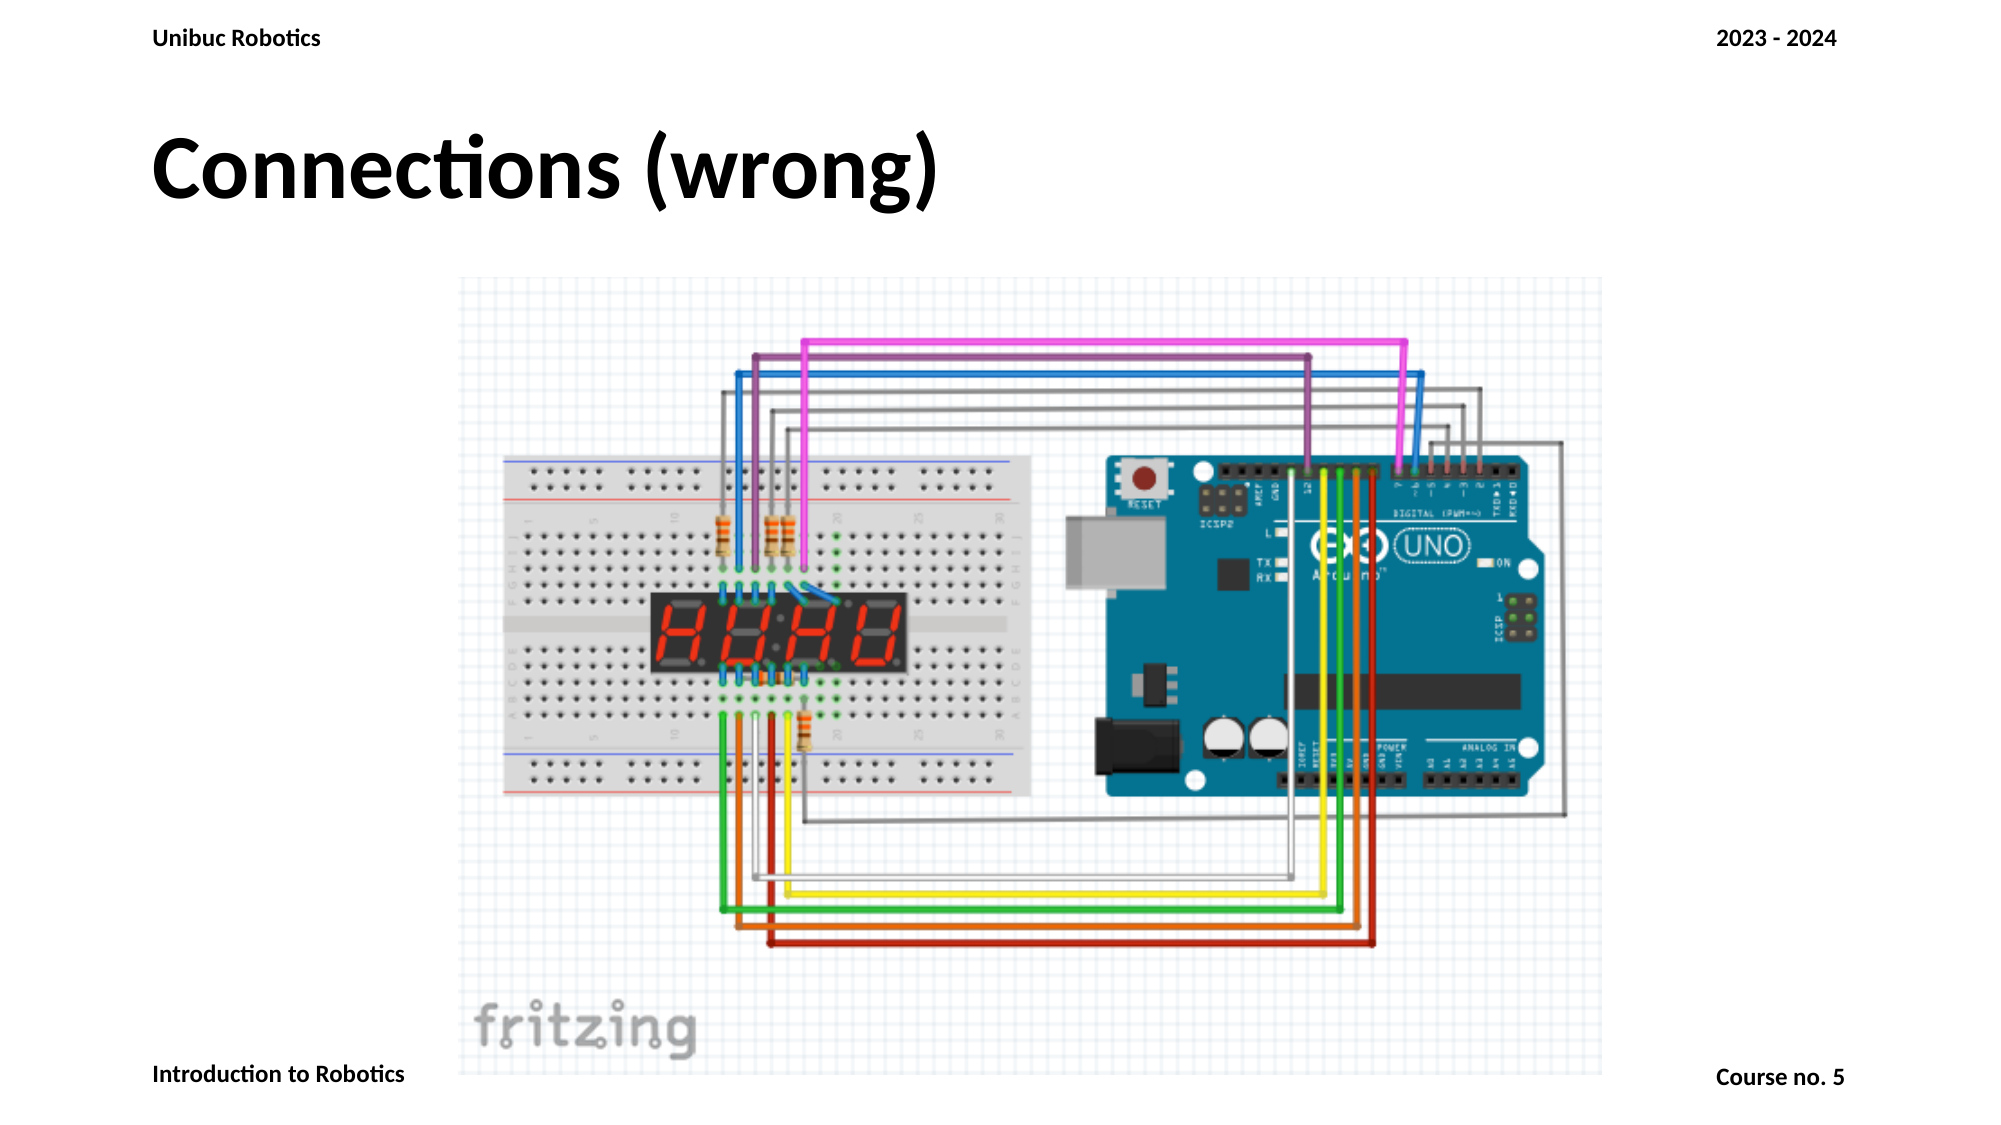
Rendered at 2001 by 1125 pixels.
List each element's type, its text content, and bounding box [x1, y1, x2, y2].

picture [458, 277, 1603, 1075]
title Connections (wrong) [137, 59, 1863, 278]
